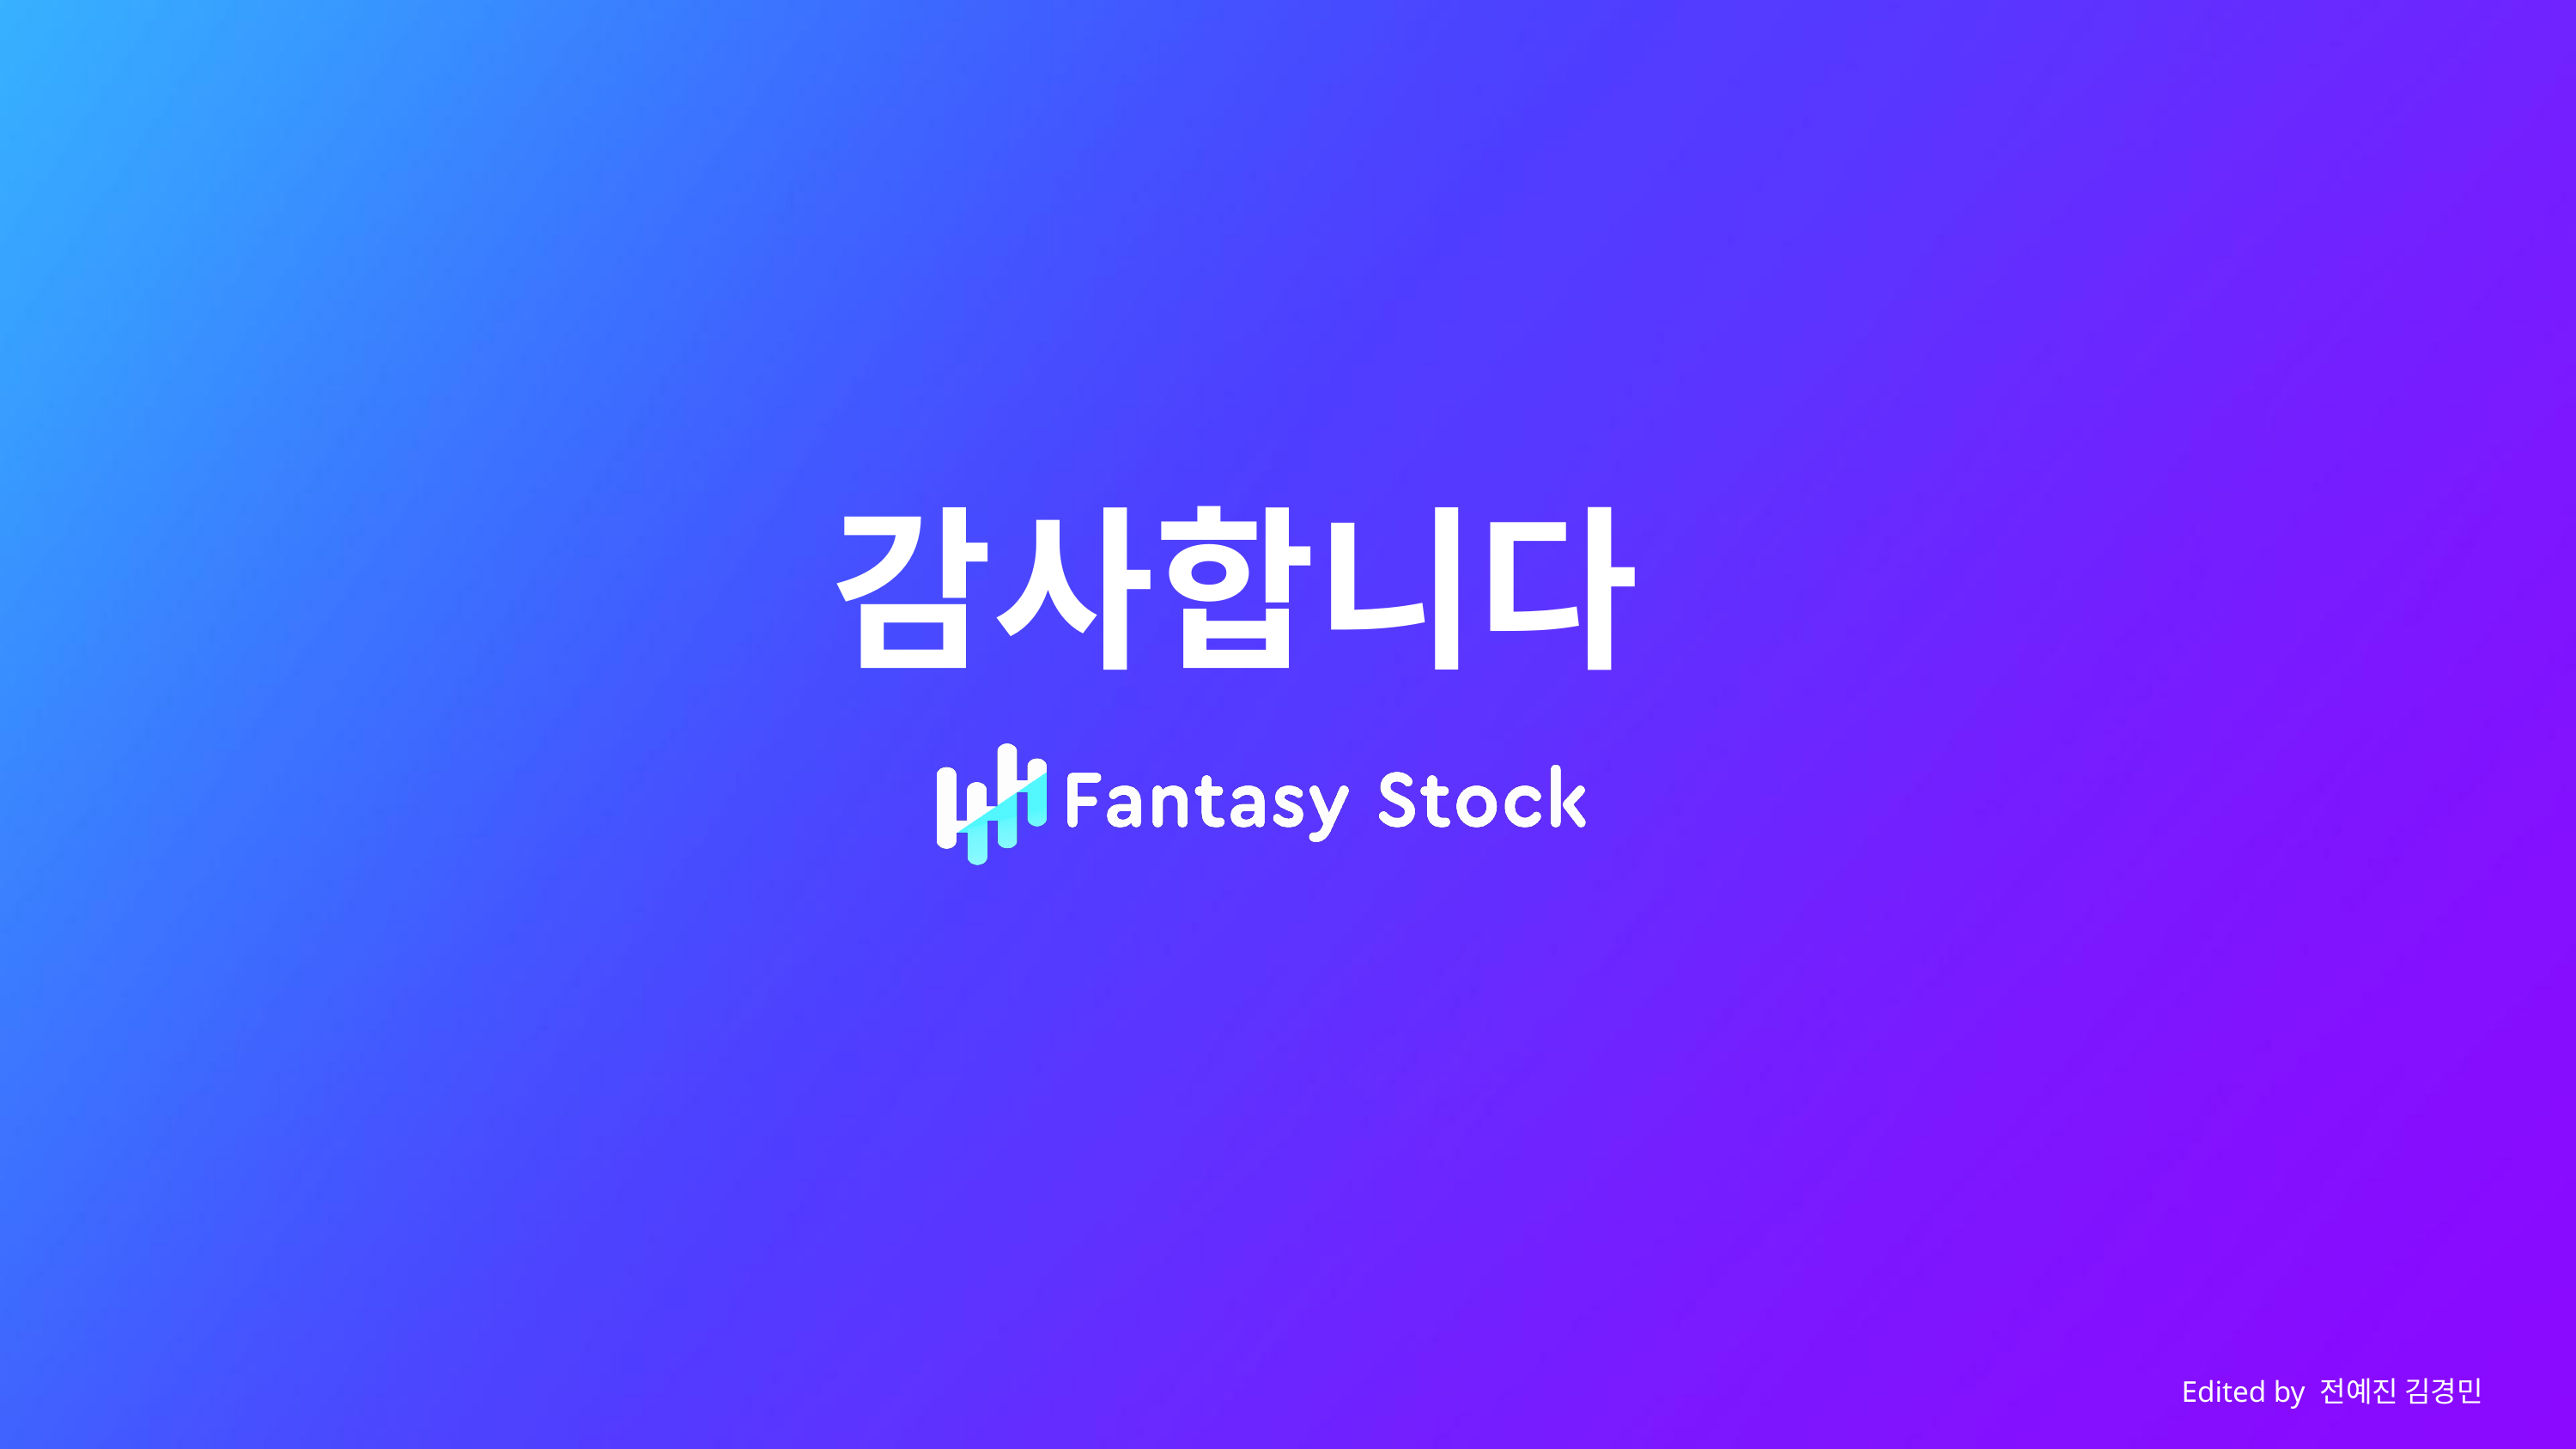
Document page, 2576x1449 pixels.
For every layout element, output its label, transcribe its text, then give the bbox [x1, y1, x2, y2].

text_box Edited by 전예진 김경민 [2168, 1360, 2576, 1419]
picture [0, 0, 2576, 1449]
text_box 감사합니다 [819, 466, 1757, 720]
